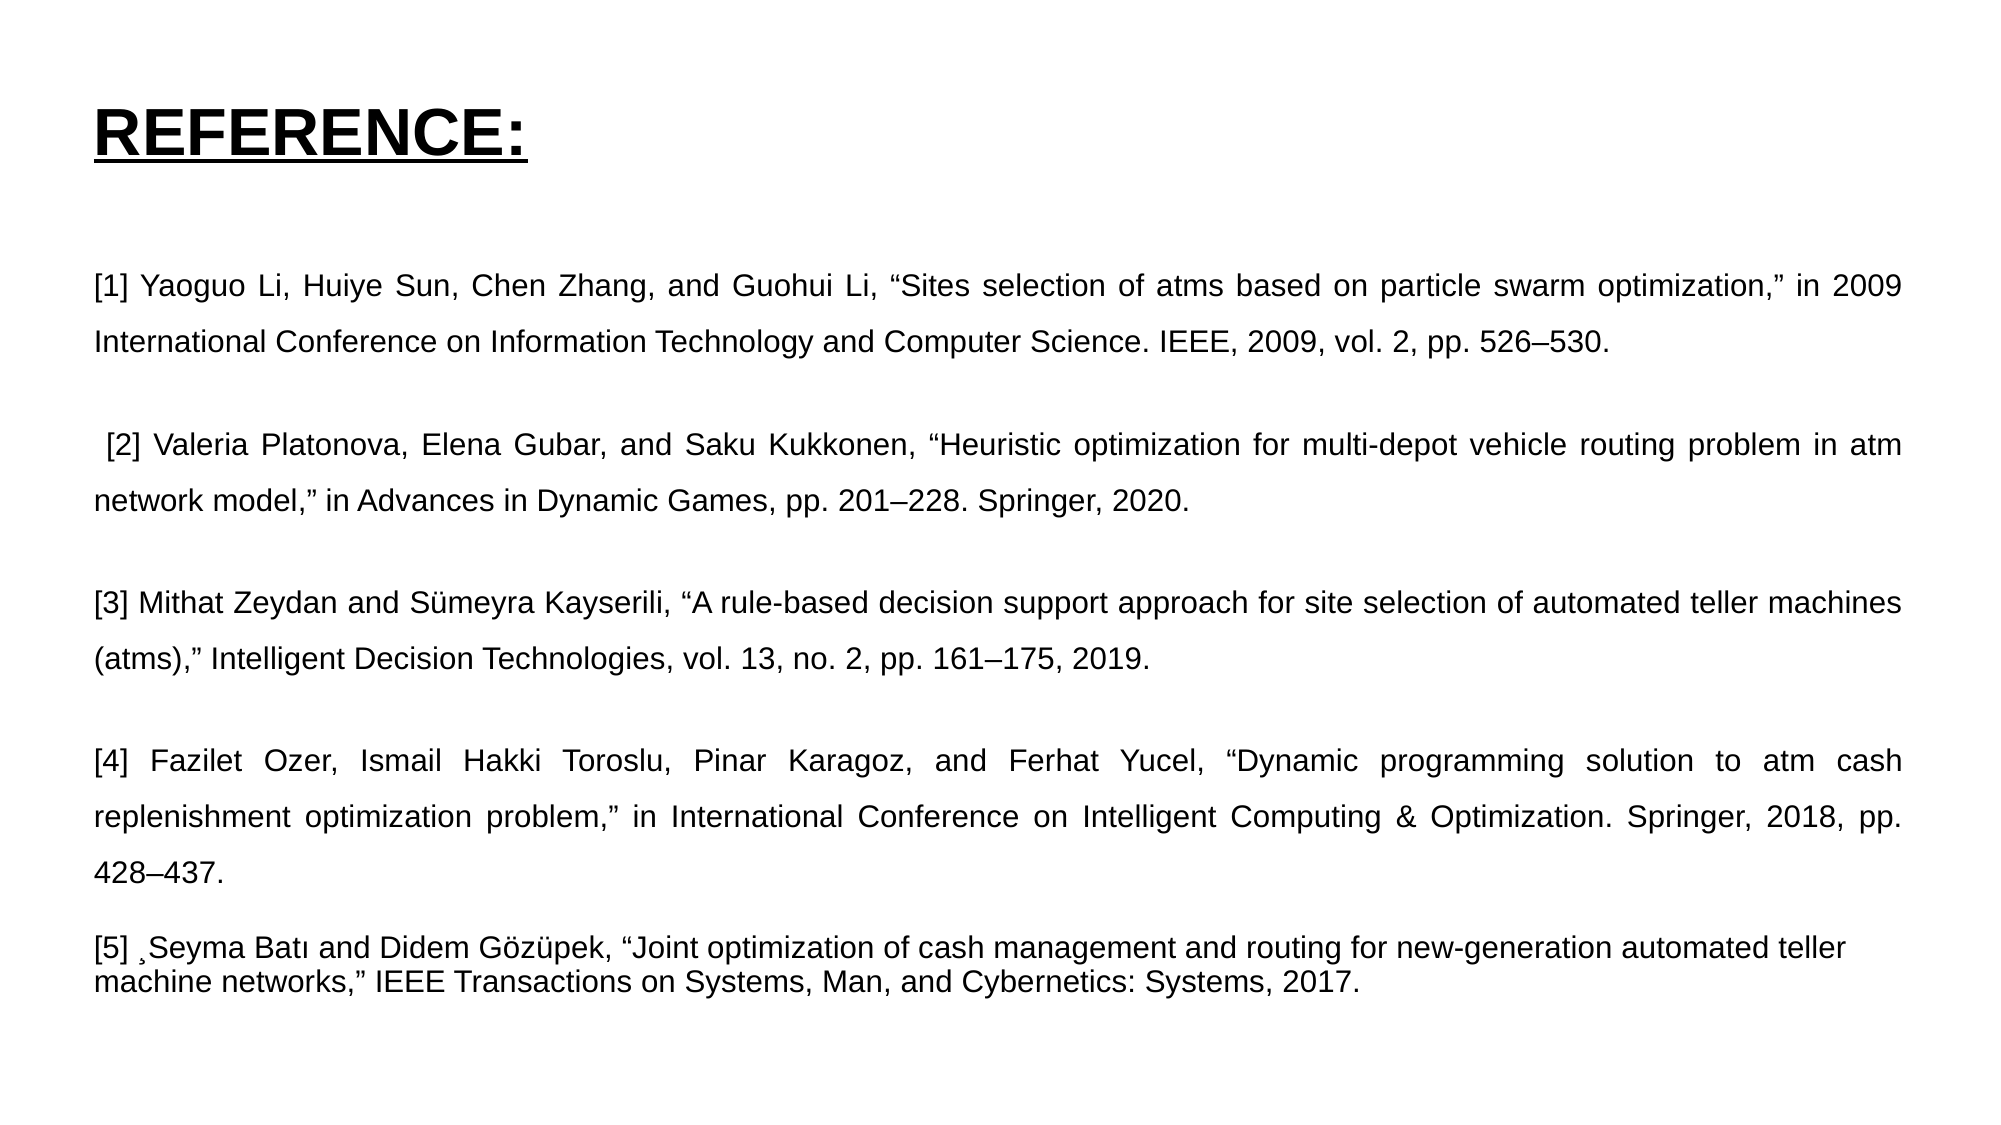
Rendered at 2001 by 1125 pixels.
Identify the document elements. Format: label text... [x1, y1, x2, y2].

title REFERENCE: [79, 64, 1527, 177]
list [1] Yaoguo Li, Huiye Sun, Chen Zhang, and Guohui Li, “Sites selection of atms based on particle swarm optimization,” in 2009 International Conference on Information Technology and Computer Science. IEEE, 2009, vol. 2, pp. 526–530. [2] Valeria Platonova, Elena Gubar, and Saku Kukkonen, “Heuristic optimization for multi-depot vehicle routing problem in atm network model,” in Advances in Dynamic Games, pp. 201–228. Springer, 2020. [3] Mithat Zeydan and Sümeyra Kayserili, “A rule-based decision support approach for site selection of automated teller machines (atms),” Intelligent Decision Technologies, vol. 13, no. 2, pp. 161–175, 2019. [4] Fazilet Ozer, Ismail Hakki Toroslu, Pinar Karagoz, and Ferhat Yucel, “Dynamic programming solution to atm cash replenishment optimization problem,” in International Conference on Intelligent Computing & Optimization. Springer, 2018, pp. 428–437. [5] ¸Seyma Batı and Didem Gözüpek, “Joint optimization of cash management and routing for new-generation automated teller machine networks,” IEEE Transactions on Systems, Man, and Cybernetics: Systems, 2017. [79, 239, 1921, 1005]
